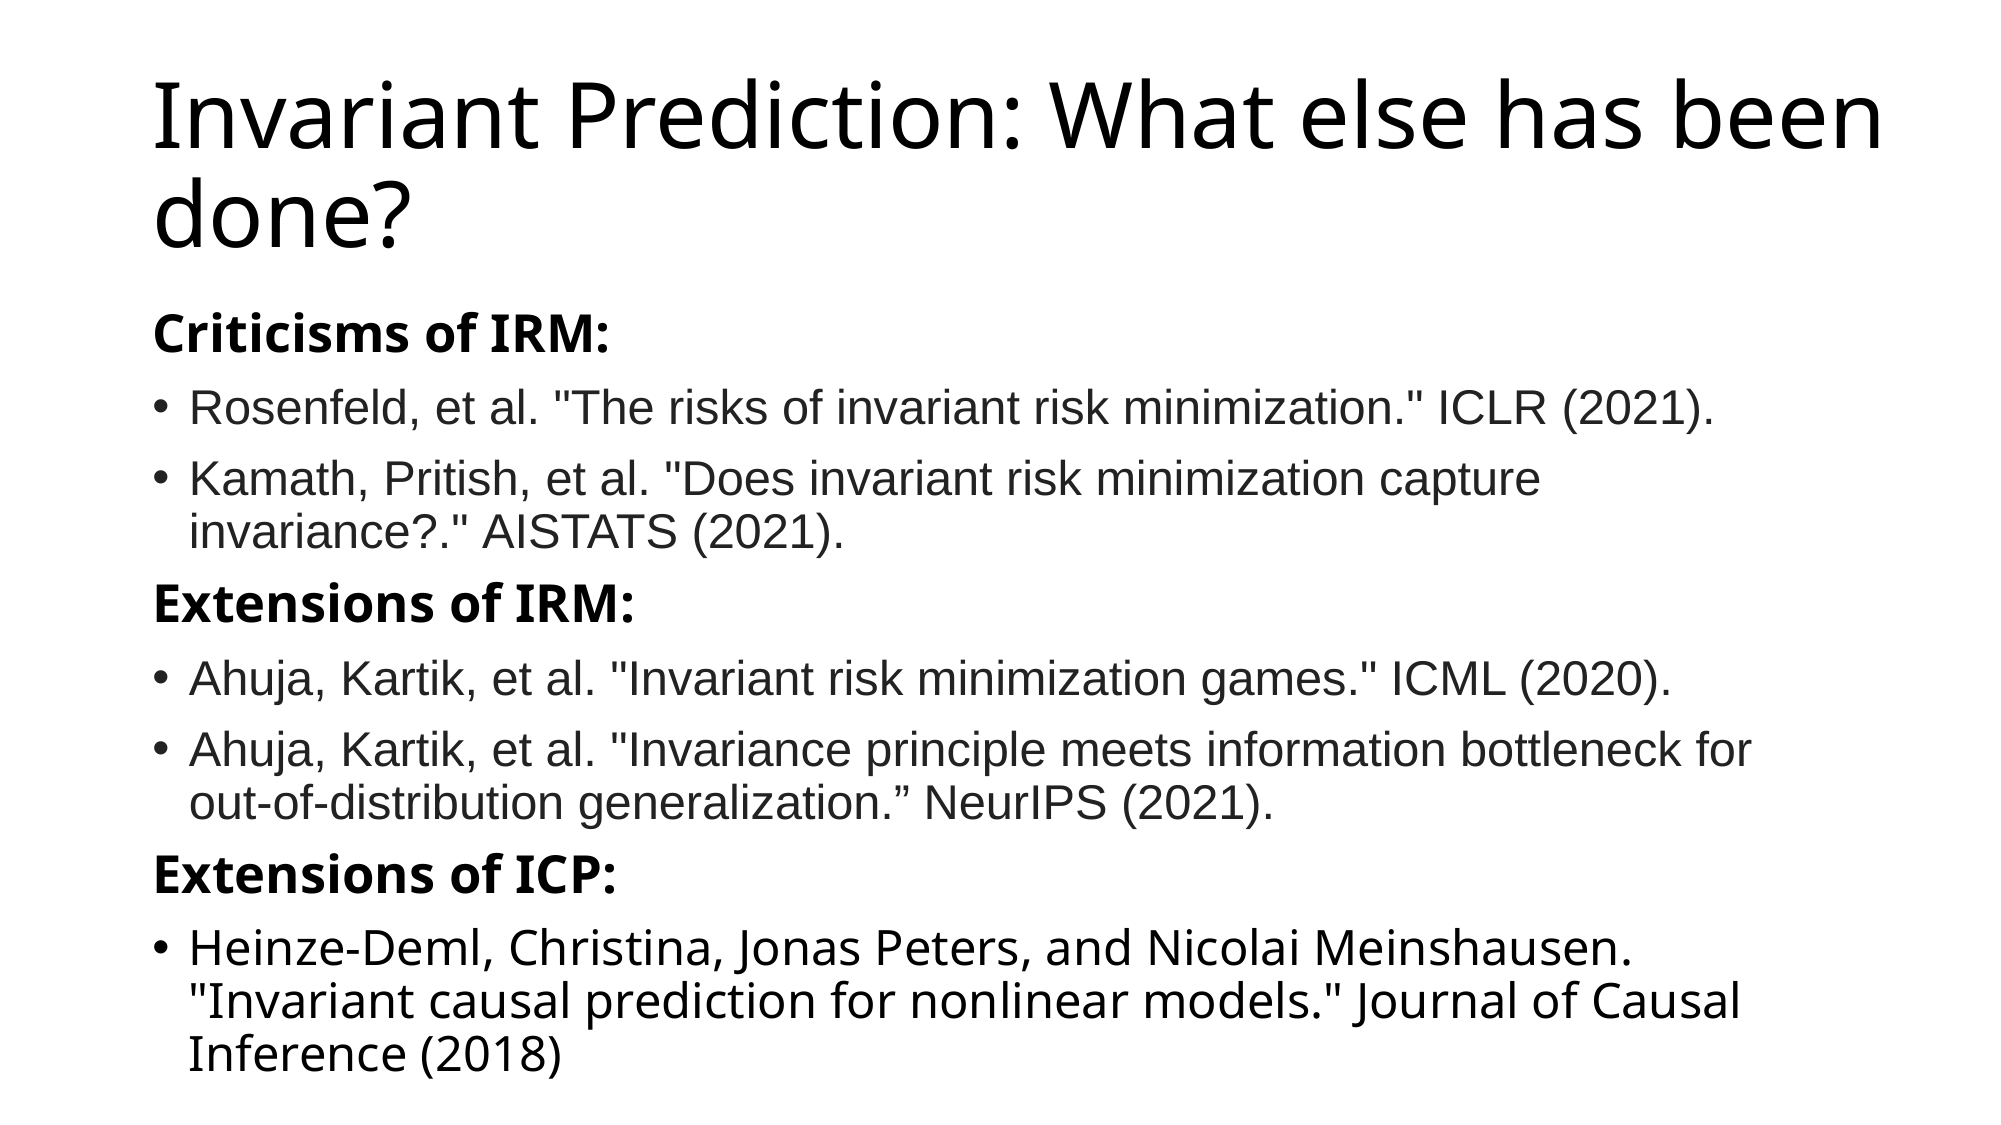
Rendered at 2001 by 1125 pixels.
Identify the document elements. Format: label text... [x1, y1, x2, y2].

title Invariant Prediction: What else has been done? [137, 59, 1913, 278]
list Criticisms of IRM: Rosenfeld, et al. "The risks of invariant risk minimization." ICLR (2021). Kamath, Pritish, et al. "Does invariant risk minimization capture invariance?." AISTATS (2021). Extensions of IRM: Ahuja, Kartik, et al. "Invariant risk minimization games." ICML (2020). Ahuja, Kartik, et al. "Invariance principle meets information bottleneck for out-of-distribution generalization.” NeurIPS (2021). Extensions of ICP: Heinze-Deml, Christina, Jonas Peters, and Nicolai Meinshausen. "Invariant causal prediction for nonlinear models." Journal of Causal Inference (2018) [137, 299, 1863, 1105]
